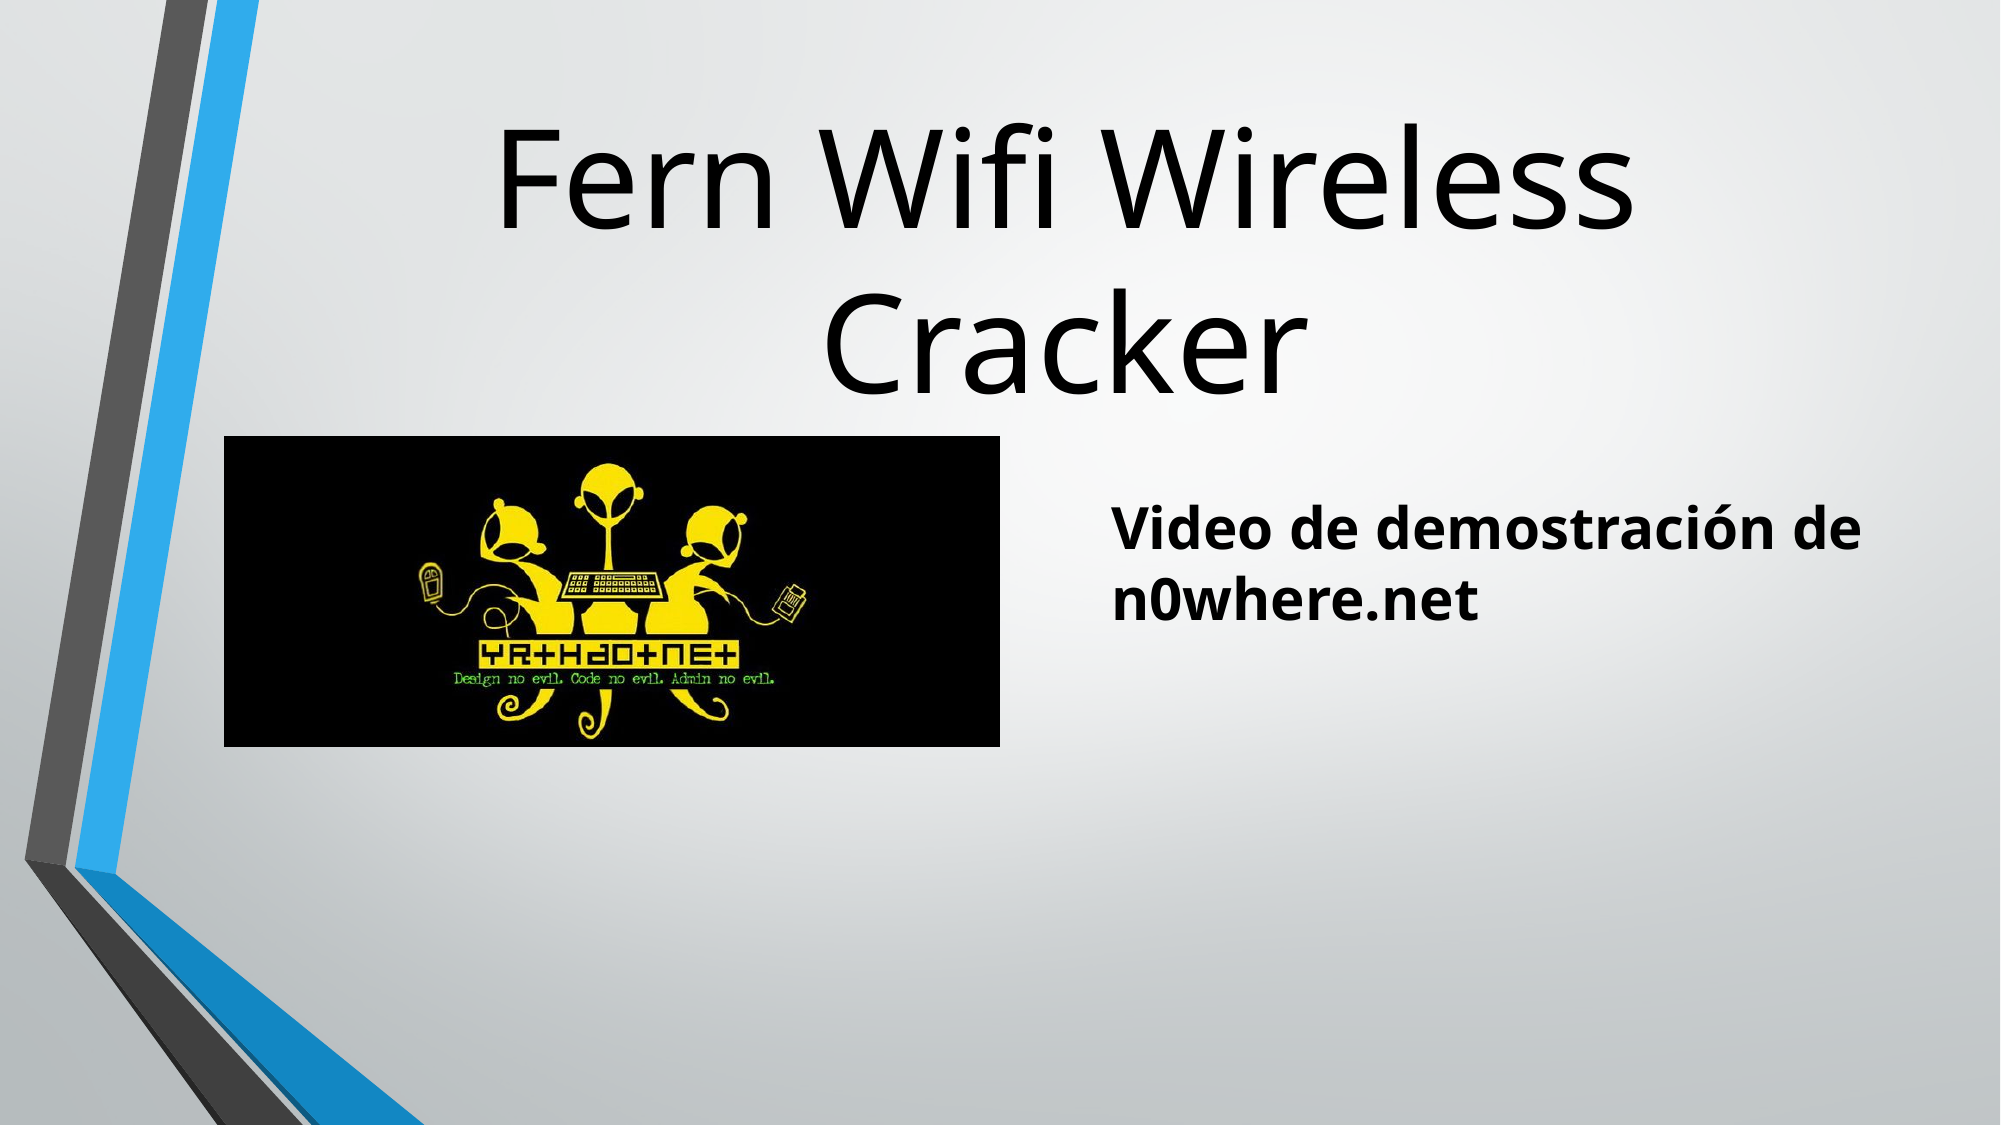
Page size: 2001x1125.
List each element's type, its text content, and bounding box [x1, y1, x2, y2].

title Fern Wifi Wireless Cracker [243, 112, 1887, 400]
text_box Video de demostración de n0where.net [1096, 484, 1941, 639]
picture [224, 435, 1001, 747]
